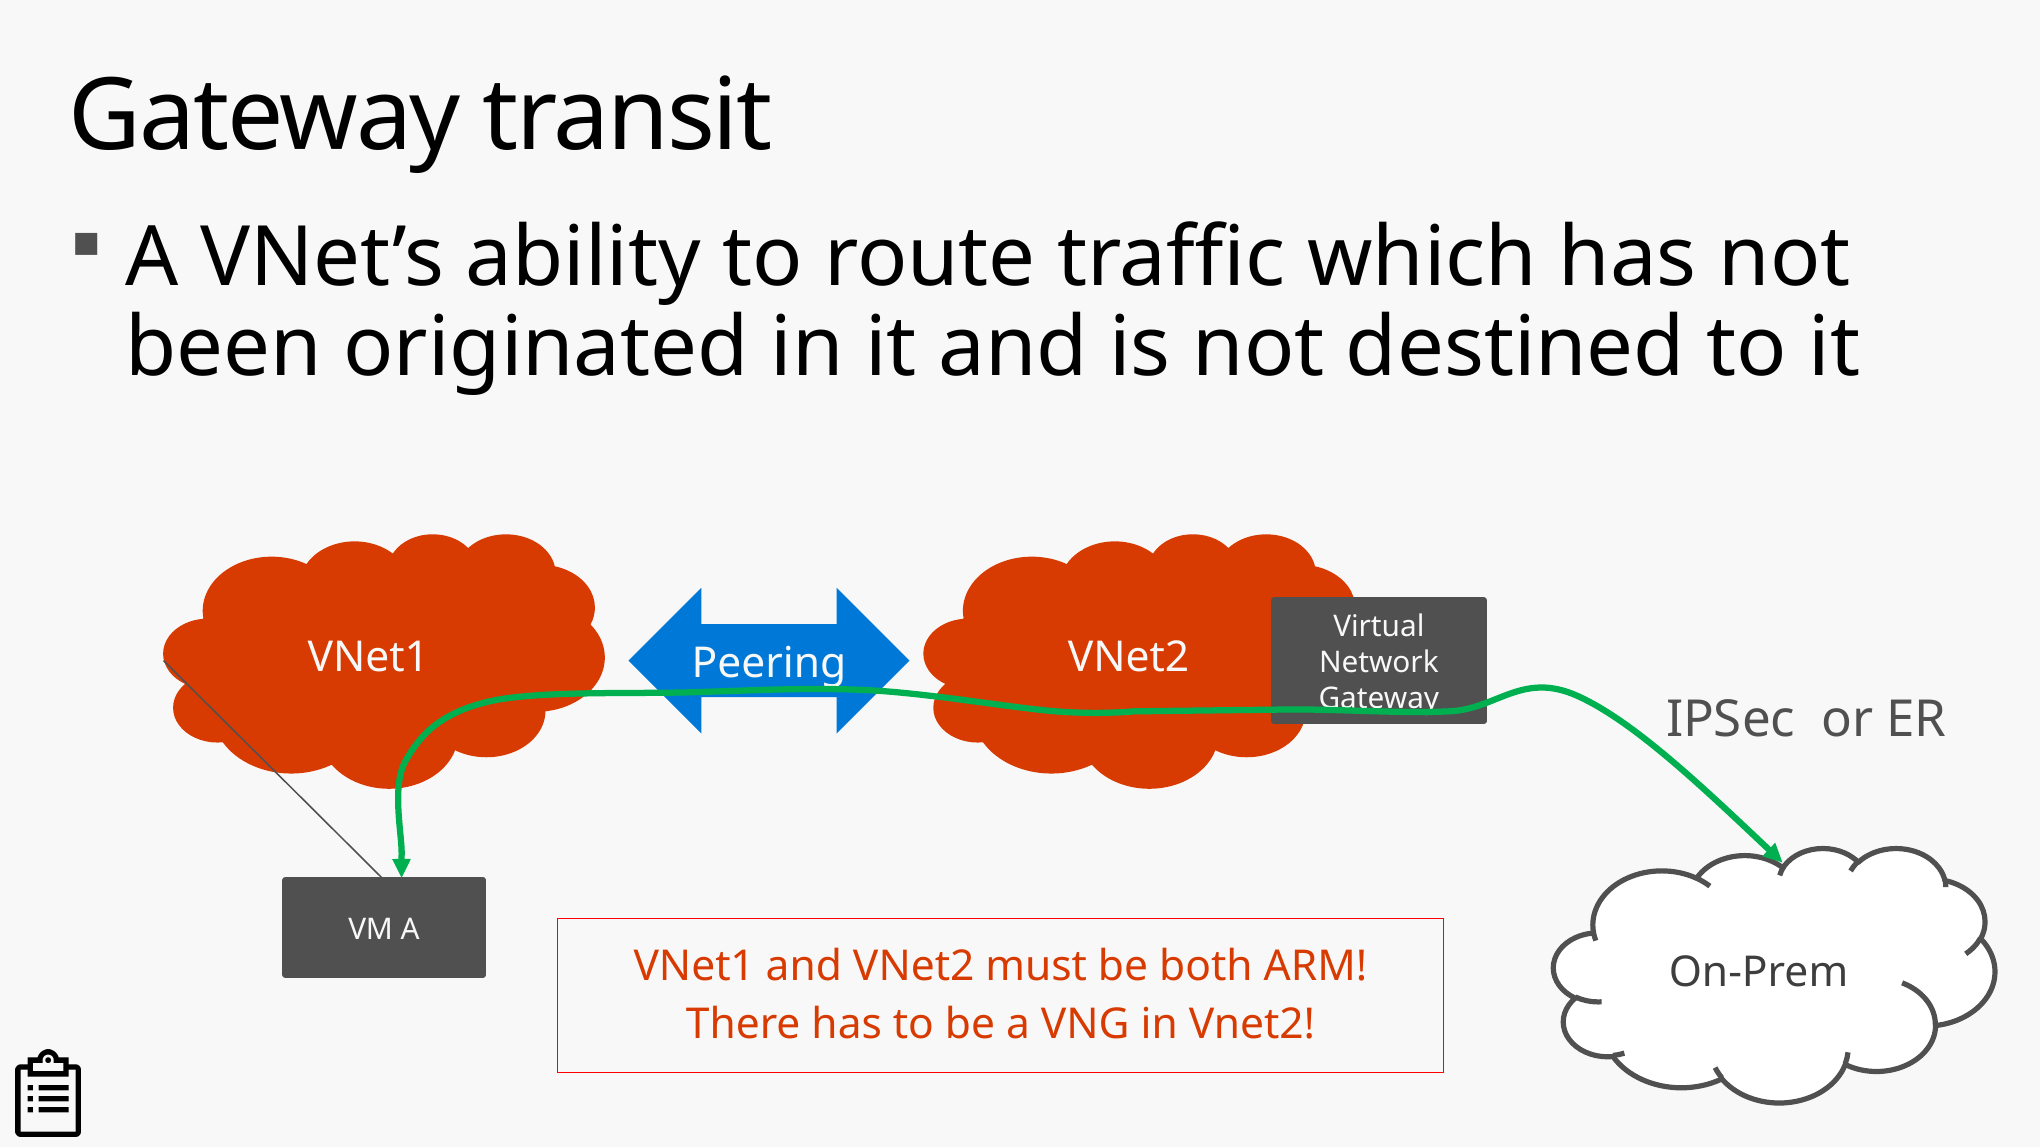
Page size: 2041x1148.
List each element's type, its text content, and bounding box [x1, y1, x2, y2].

text_box IPSec or ER [1635, 668, 1995, 773]
picture [4, 1049, 92, 1137]
text_box VM A [285, 879, 484, 976]
text_box [395, 686, 1783, 878]
text_box VNet1 [162, 533, 606, 790]
text_box On-Prem [1552, 847, 1996, 1104]
list A VNet’s ability to route traffic which has not been originated in it and is not destined to it [45, 199, 1995, 412]
text_box Peering [627, 586, 911, 691]
text_box VNet1 and VNet2 must be both ARM! There has to be a VNG in Vnet2! [557, 918, 1444, 1073]
text_box VNet2 [922, 533, 1356, 712]
title Gateway transit [45, 48, 1996, 199]
text_box Virtual Network Gateway [1273, 600, 1485, 711]
